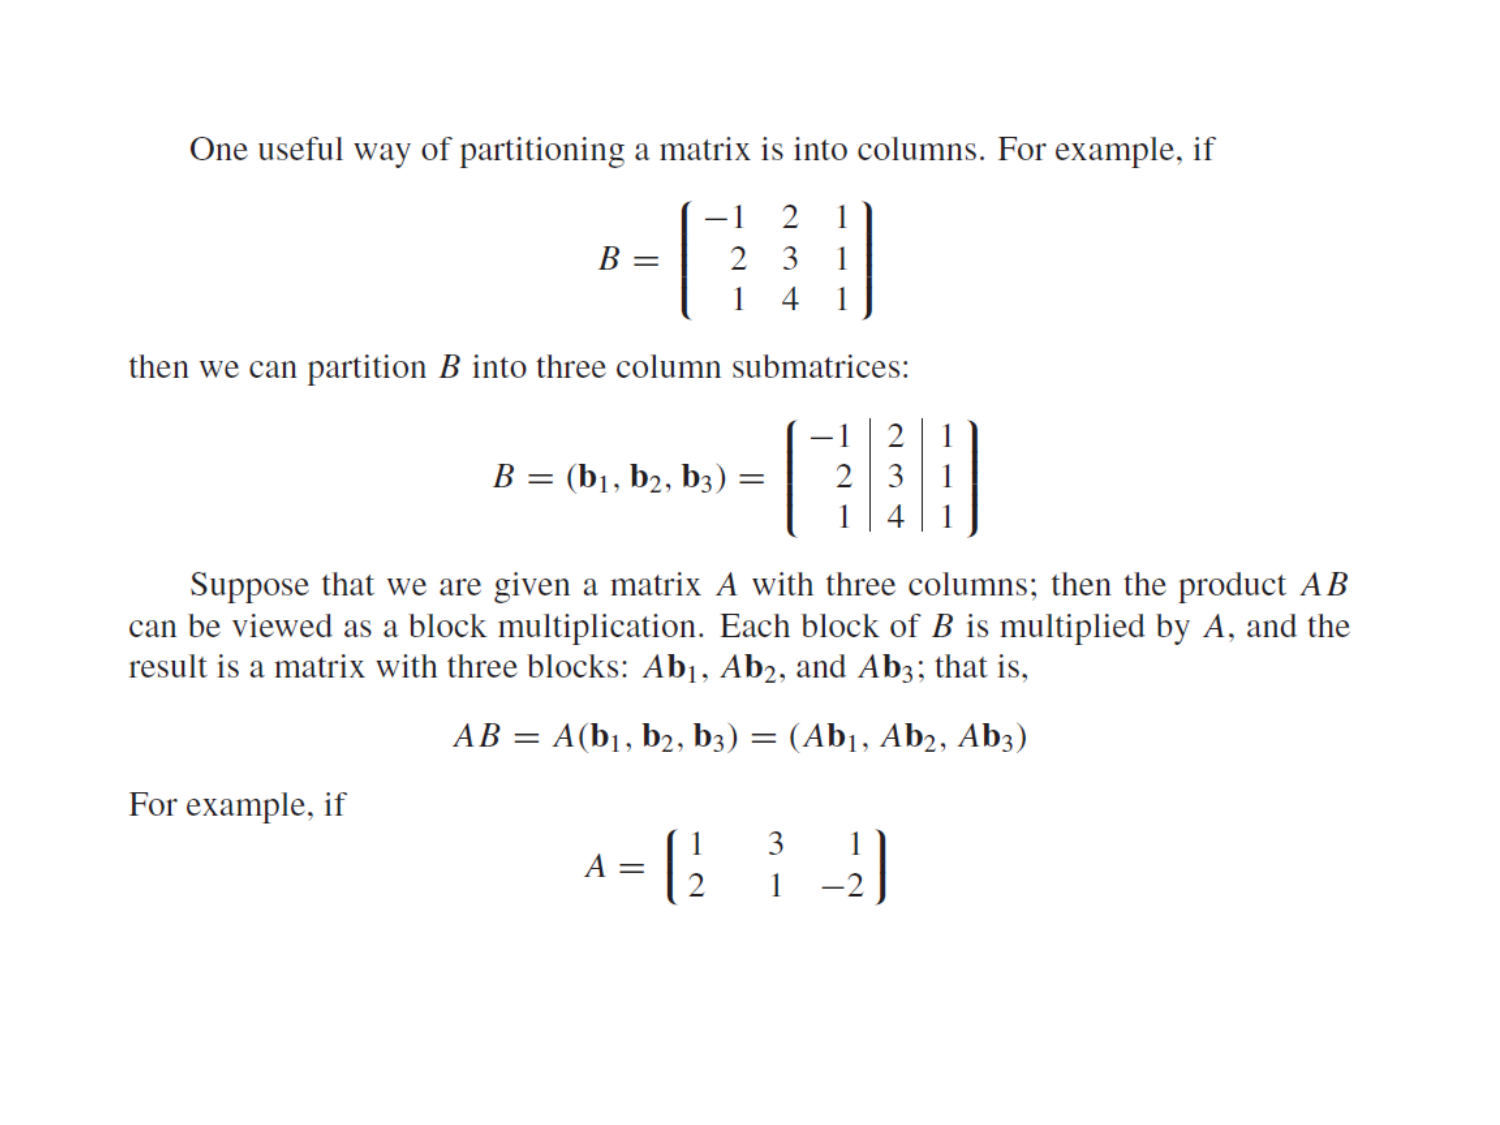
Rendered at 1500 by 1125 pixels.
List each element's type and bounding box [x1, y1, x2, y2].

picture [71, 120, 1392, 925]
